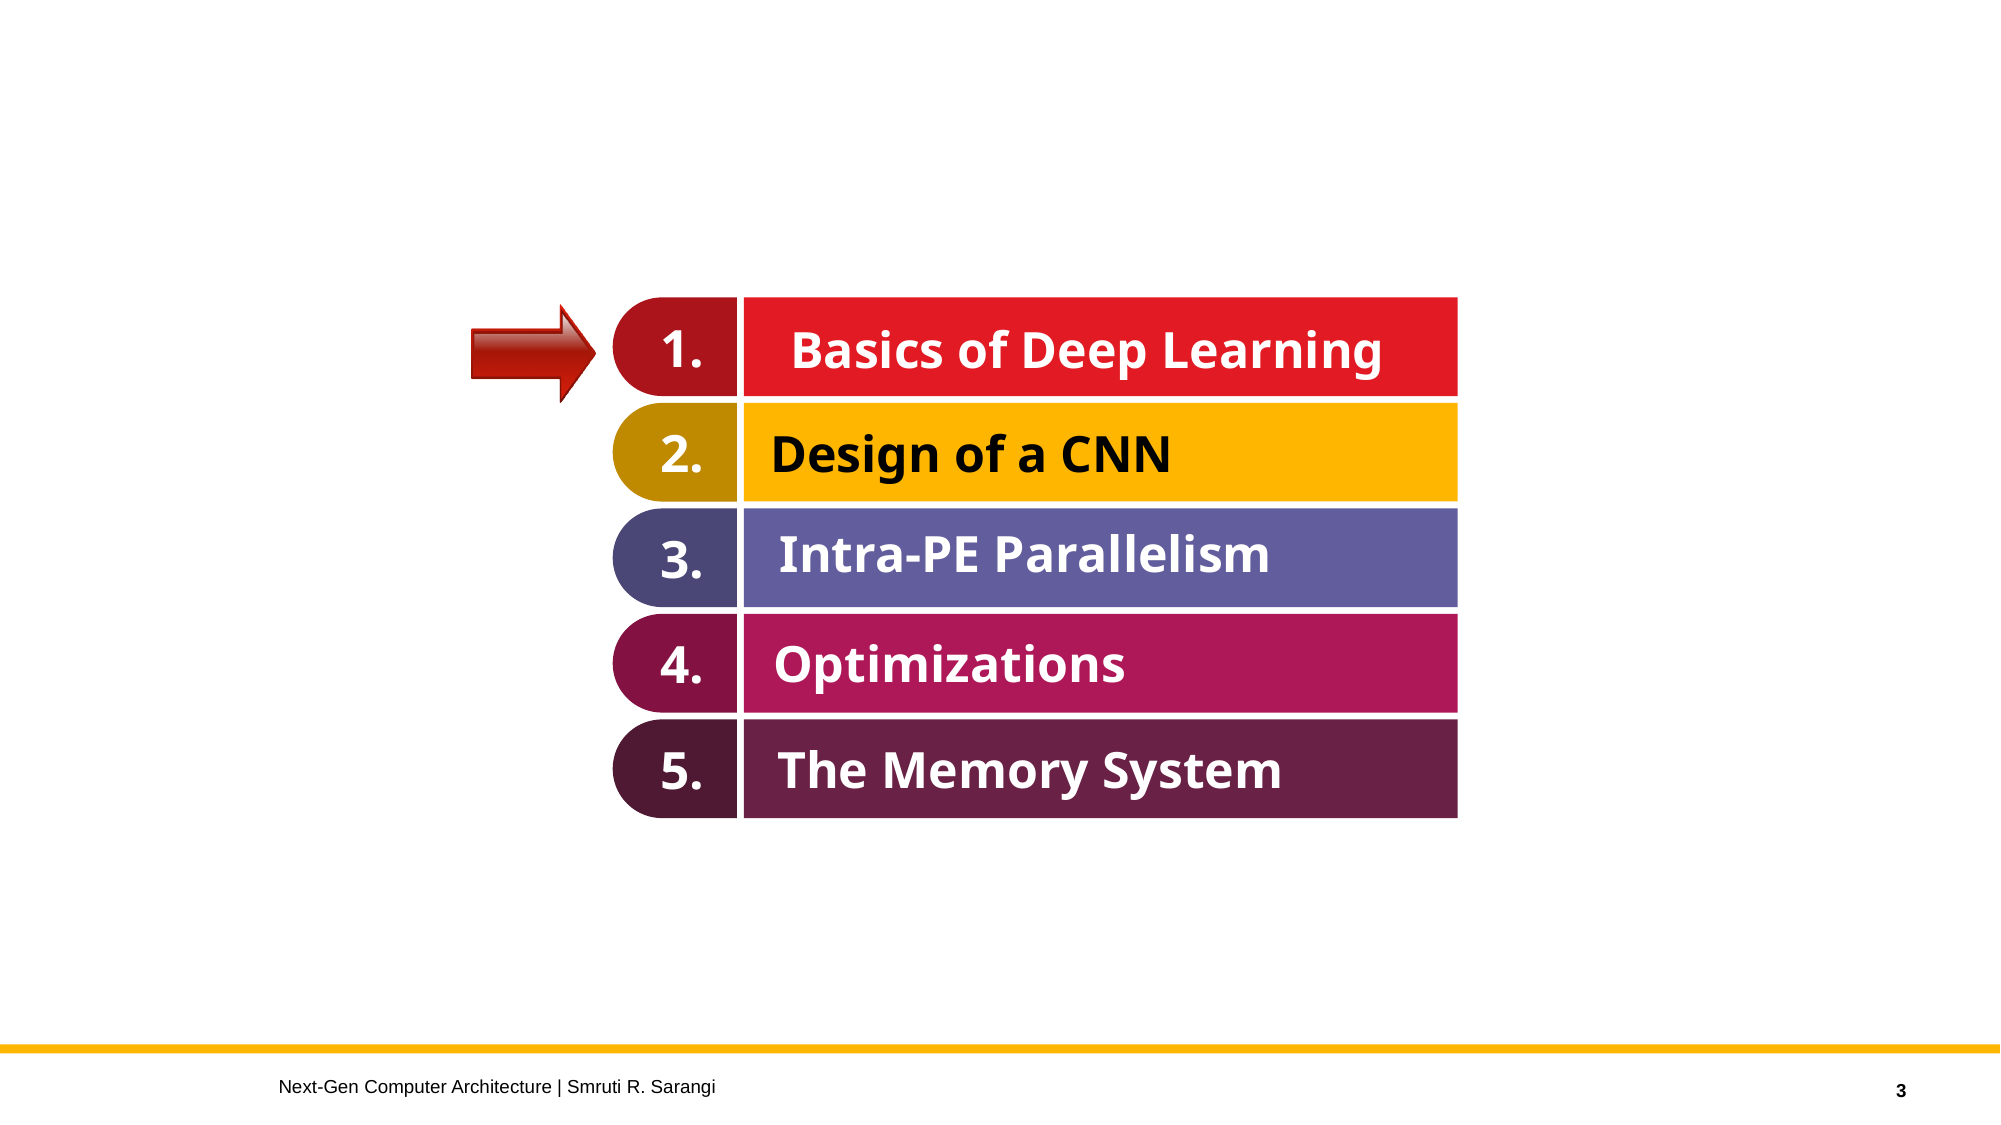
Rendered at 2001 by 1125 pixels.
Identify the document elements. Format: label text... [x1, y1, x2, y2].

picture [471, 304, 596, 403]
text_box 3. [645, 519, 720, 596]
footer Next-Gen Computer Architecture | Smruti R. Sarangi [263, 1067, 1464, 1105]
text_box [612, 508, 737, 608]
text_box 5. [645, 730, 720, 807]
text_box Intra-PE Parallelism [765, 515, 1288, 590]
text_box [612, 719, 737, 819]
text_box [743, 402, 1458, 502]
text_box [743, 508, 1458, 608]
text_box 4. [645, 624, 720, 702]
text_box 2. [645, 413, 720, 491]
text_box The Memory System [762, 730, 1299, 806]
text_box [743, 613, 1458, 713]
text_box Design of a CNN [755, 414, 1189, 490]
text_box [743, 719, 1458, 819]
text_box Basics of Deep Learning [775, 311, 1400, 387]
text_box [612, 297, 737, 397]
slide_number 3 [1711, 1071, 1922, 1109]
text_box 1. [645, 308, 720, 385]
text_box Optimizations [758, 624, 1141, 700]
text_box [612, 402, 737, 502]
text_box [612, 613, 737, 713]
text_box [743, 297, 1458, 397]
